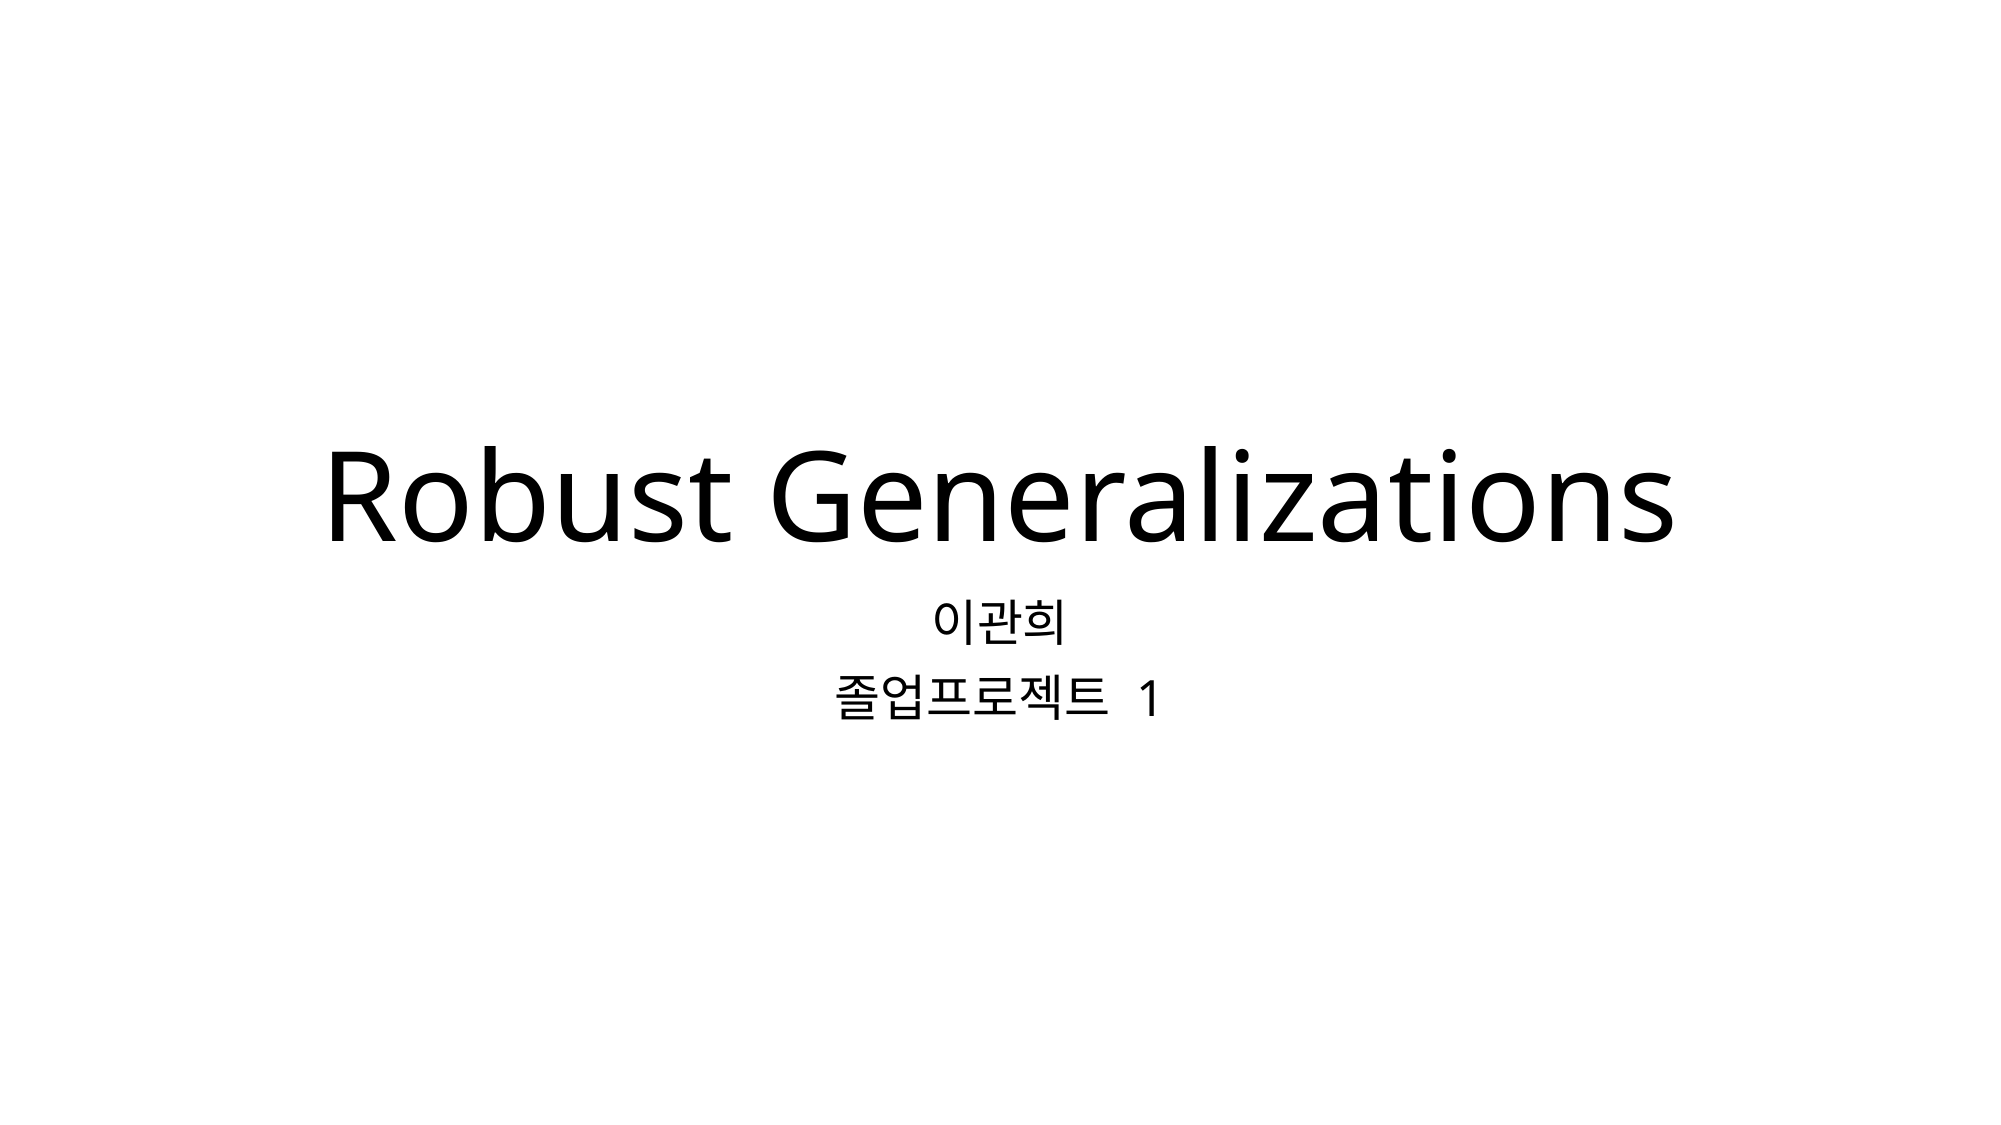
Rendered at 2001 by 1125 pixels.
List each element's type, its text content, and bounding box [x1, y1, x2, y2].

title Robust Generalizations [249, 184, 1750, 576]
subtitle 이관희 졸업프로젝트 1 [249, 590, 1750, 863]
